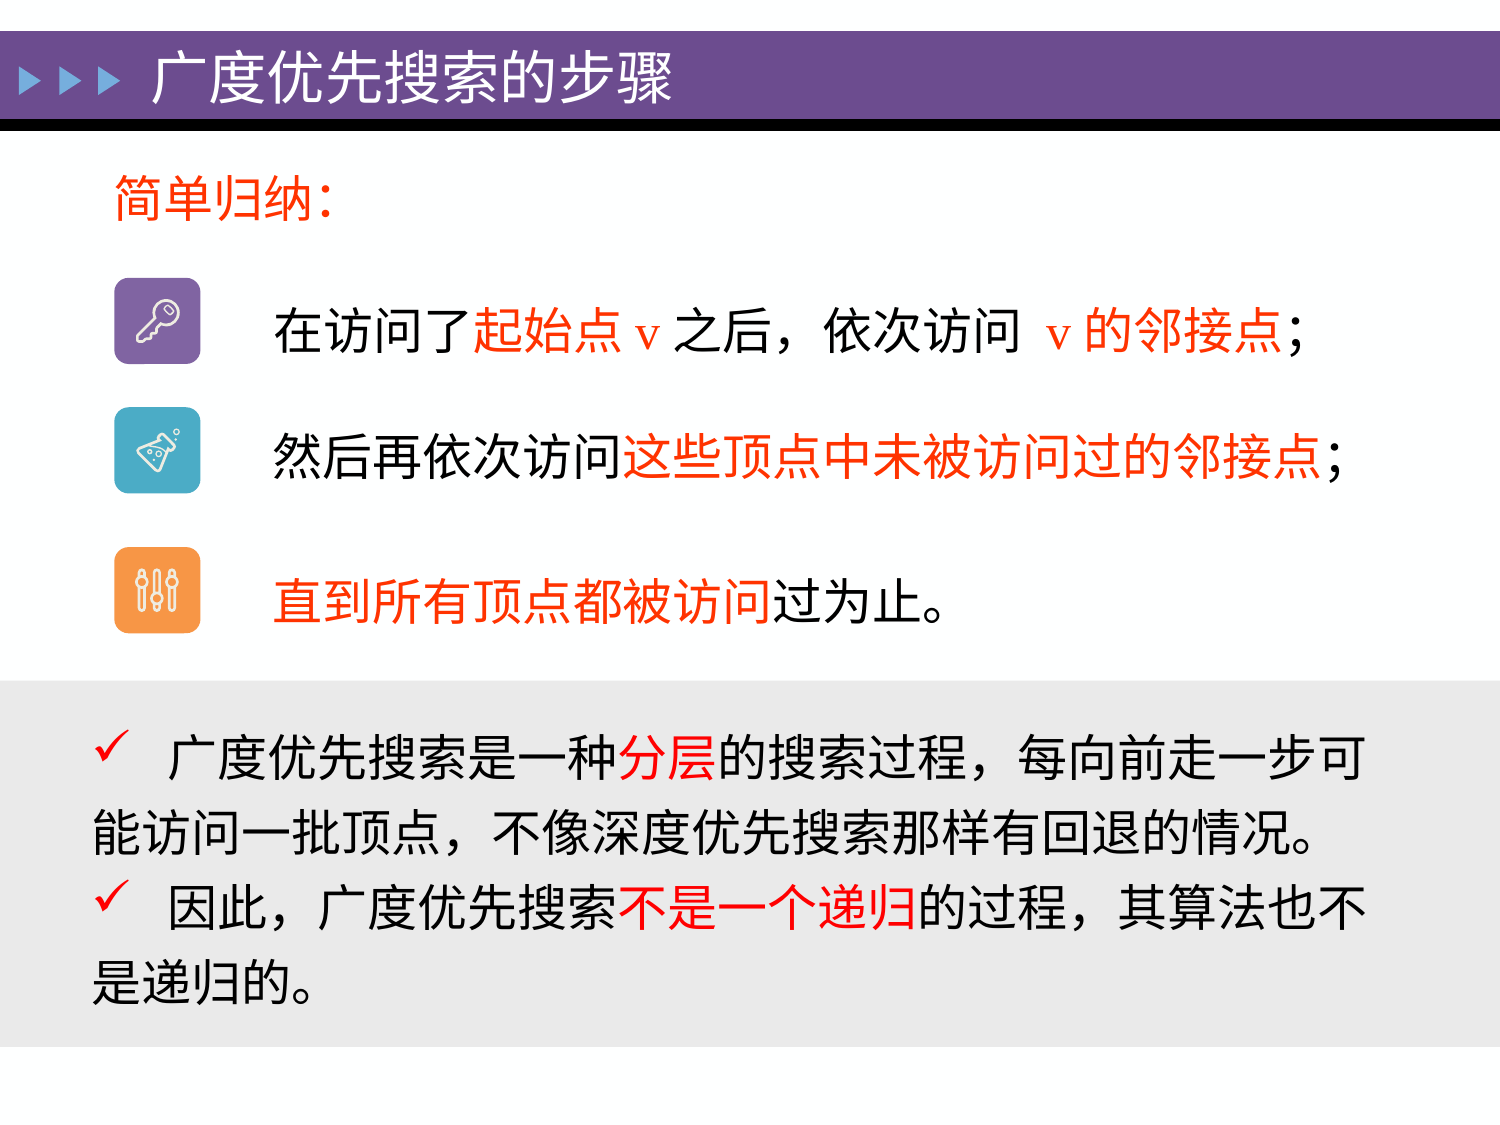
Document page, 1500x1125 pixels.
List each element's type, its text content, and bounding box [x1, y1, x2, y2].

text_box [0, 680, 1500, 1047]
text_box 简单归纳： [98, 145, 1447, 236]
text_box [114, 406, 201, 494]
text_box 广度优先搜索的步骤 [135, 34, 974, 119]
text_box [114, 546, 201, 634]
text_box 直到所有顶点都被访问过为止。 [258, 548, 1423, 639]
text_box 在访问了起始点v之后，依次访问 v的邻接点； [259, 277, 1424, 367]
text_box 然后再依次访问这些顶点中未被访问过的邻接点； [258, 403, 1423, 493]
text_box 广度优先搜索是一种分层的搜索过程，每向前走一步可能访问一批顶点，不像深度优先搜索那样有回退的情况。 因此，广度优先搜索不是一个递归的过程，其算法也不是递归的。 [76, 704, 1400, 1019]
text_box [114, 277, 201, 365]
